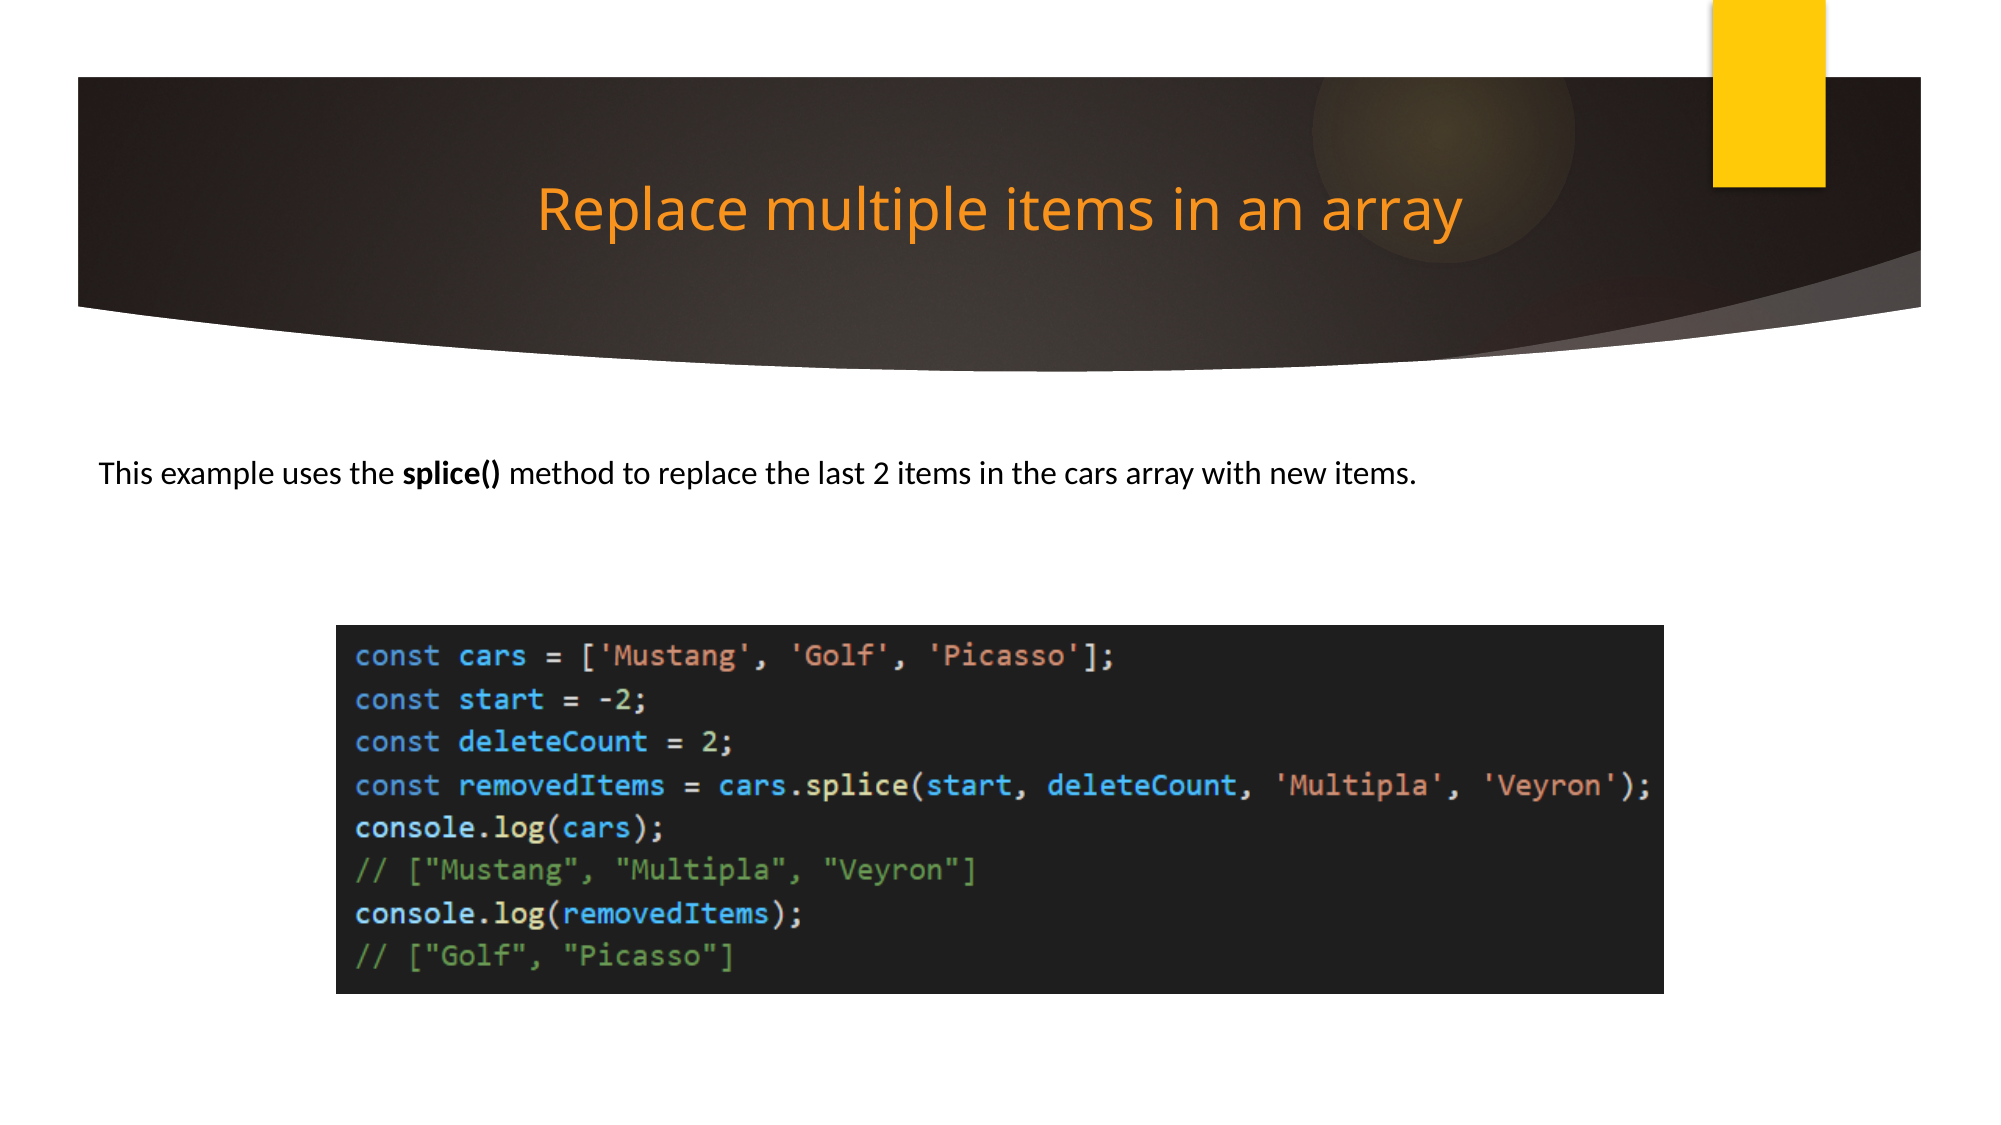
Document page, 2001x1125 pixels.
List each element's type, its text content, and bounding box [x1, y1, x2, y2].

text_box This example uses the splice() method to replace the last 2 items in the cars array with new items. [83, 443, 1916, 499]
title Replace multiple items in an array [198, 167, 1802, 250]
picture [336, 625, 1664, 995]
